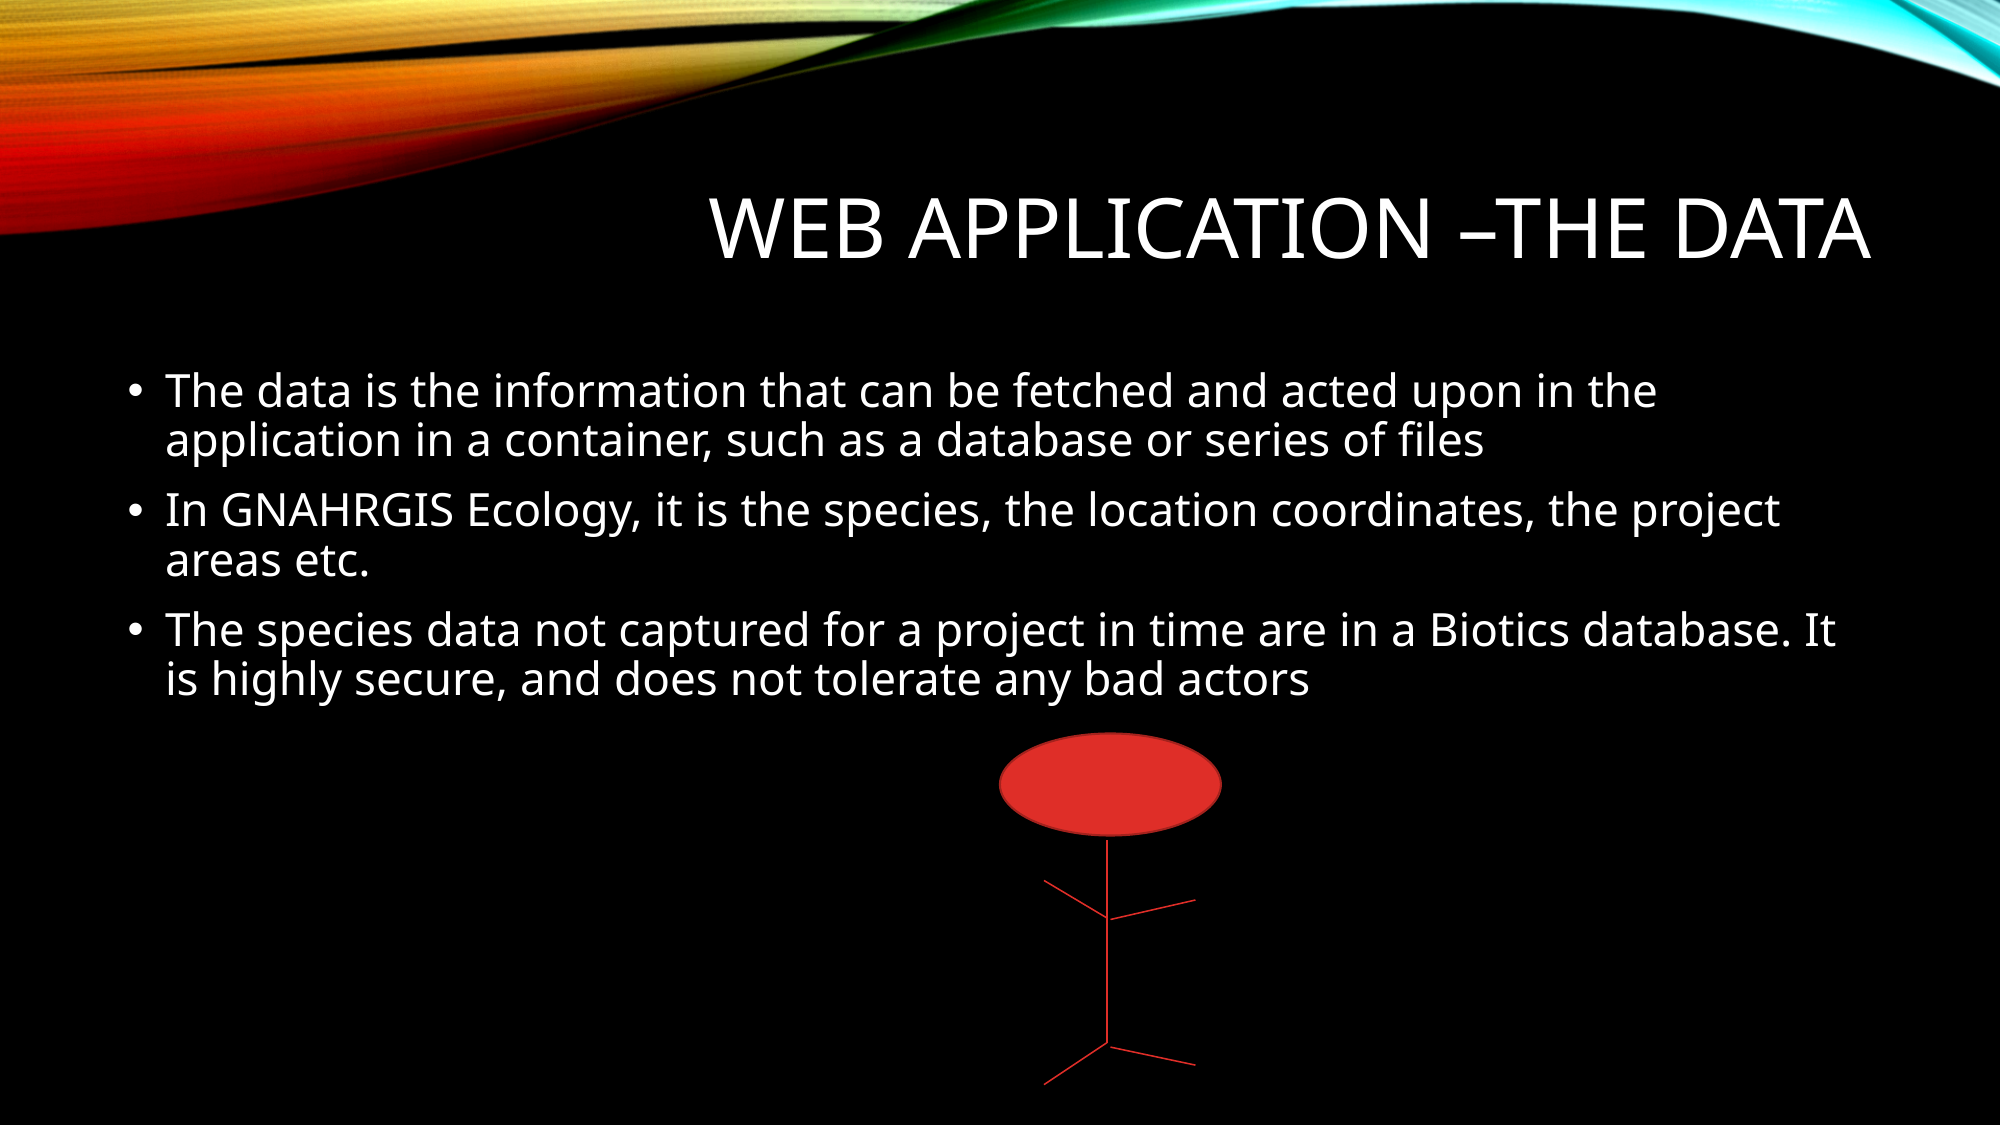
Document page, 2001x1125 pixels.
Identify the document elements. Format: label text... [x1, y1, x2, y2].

picture [0, 0, 2000, 237]
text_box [1110, 899, 1196, 920]
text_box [1110, 1046, 1196, 1066]
title Web application –The Data [474, 125, 1888, 338]
list The data is the information that can be fetched and acted upon in the application in a container, such as a database or series of files In GNAHRGIS Ecology, it is the species, the location coordinates, the project areas etc. The species data not captured for a project in time are in a Biotics database. It is highly secure, and does not tolerate any bad actors [112, 360, 1888, 1021]
text_box [998, 732, 1222, 837]
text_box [1043, 1042, 1108, 1085]
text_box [1043, 880, 1108, 919]
